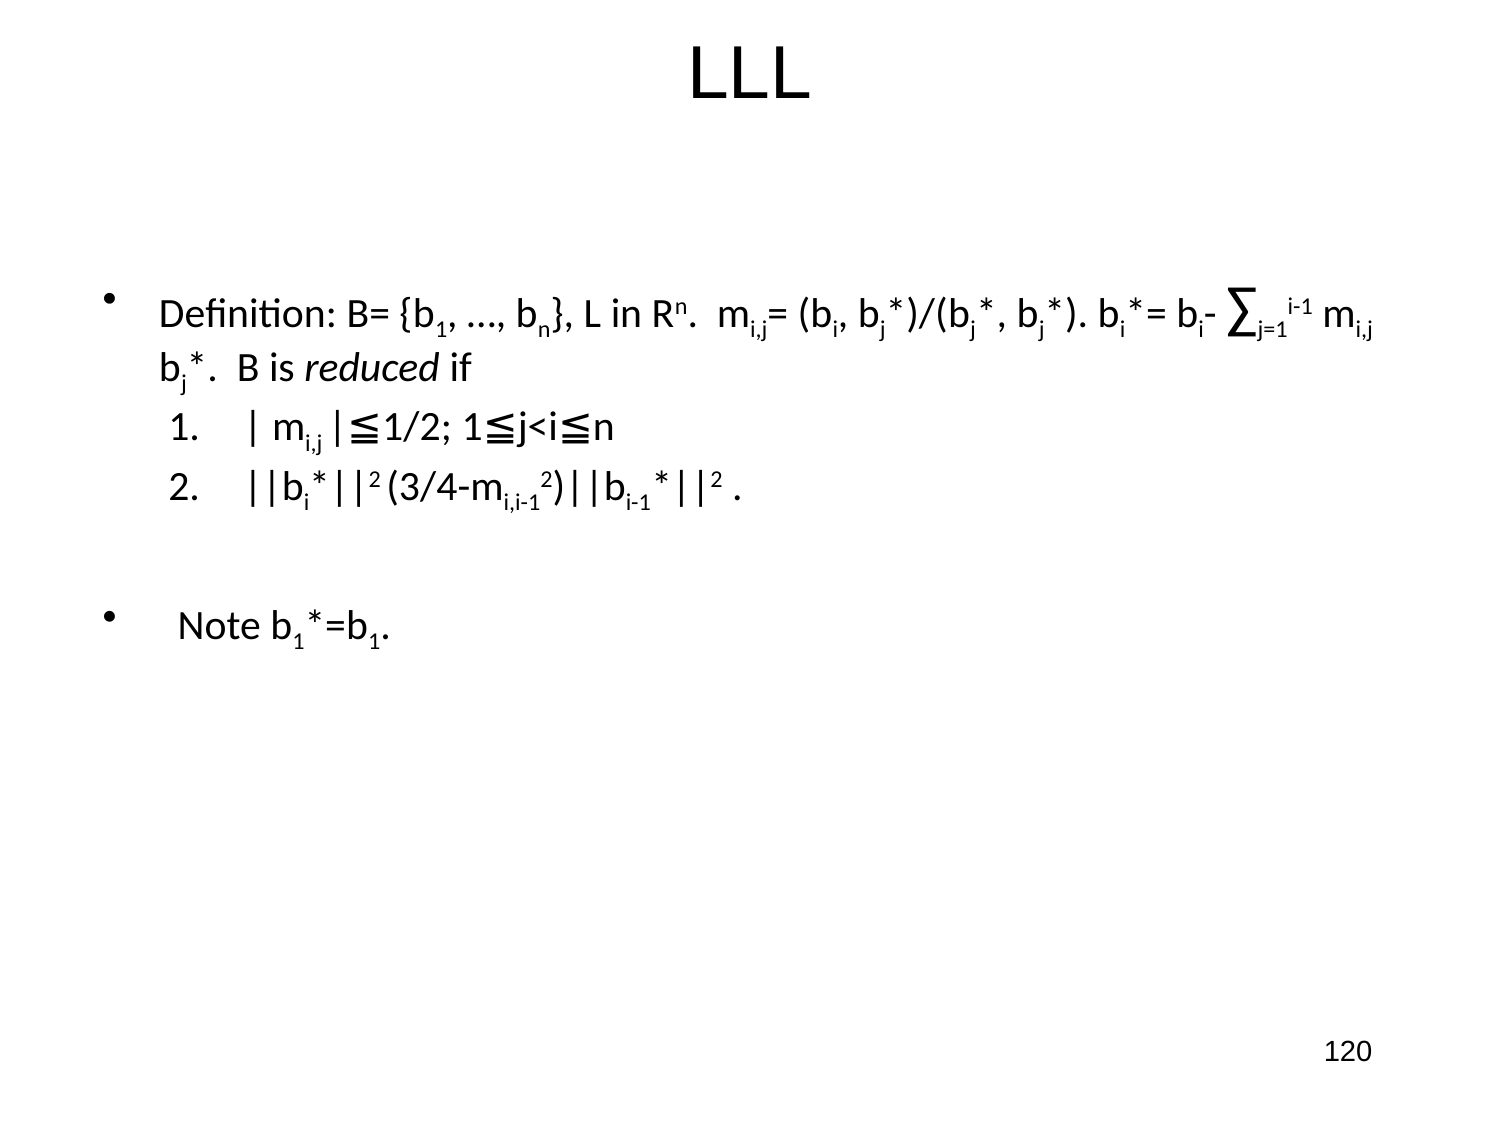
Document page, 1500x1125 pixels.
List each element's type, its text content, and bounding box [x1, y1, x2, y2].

list Definition: B= {b1, …, bn}, L in Rn. mi,j= (bi, bj*)/(bj*, bj*). bi*= bi- ∑j=1i-1 mi,j bj*. B is reduced if | mi,j |≦1/2; 1≦j<i≦n ||bi*||2 (3/4-mi,i-12)||bi-1*||2 . Note b1*=b1. [87, 224, 1438, 926]
title LLL [112, 12, 1388, 126]
slide_number 120 [1074, 1024, 1388, 1101]
